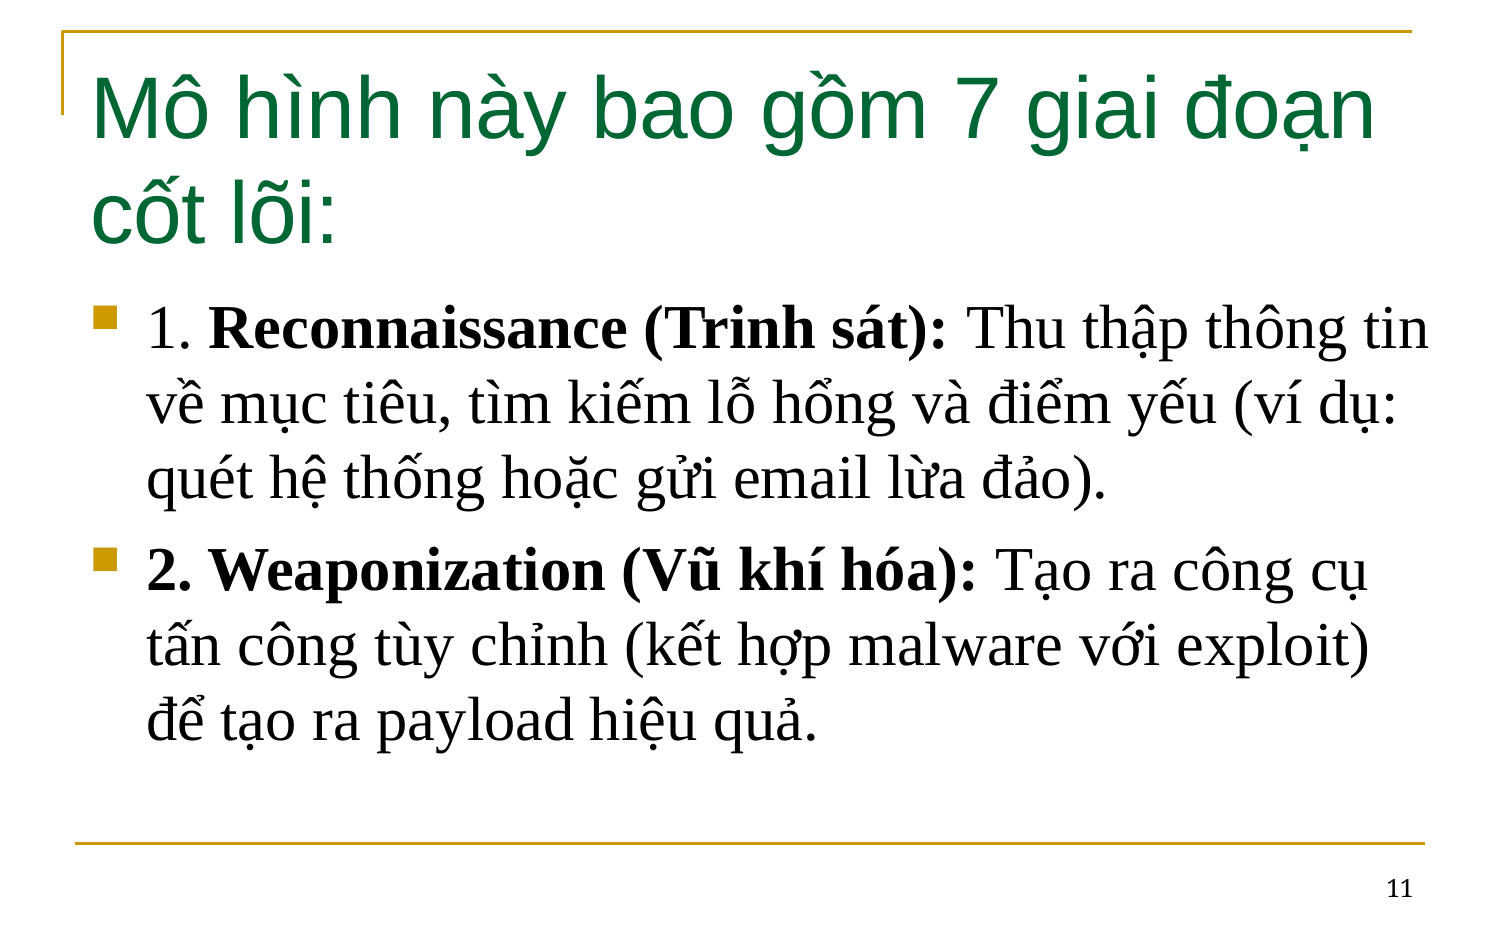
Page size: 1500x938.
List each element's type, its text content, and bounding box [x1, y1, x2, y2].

title Mô hình này bao gồm 7 giai đoạn cốt lõi: [87, 48, 1475, 366]
text_box 1. Reconnaissance (Trinh sát): Thu thập thông tin về mục tiêu, tìm kiếm lỗ hổng và điểm yếu (ví dụ: quét hệ thống hoặc gửi email lừa đảo). 2. Weaponization (Vũ khí hóa): Tạo ra công cụ tấn công tùy chỉnh (kết hợp malware với exploit) để tạo ra payload hiệu quả. [87, 268, 1438, 753]
slide_number 11 [1380, 878, 1419, 938]
